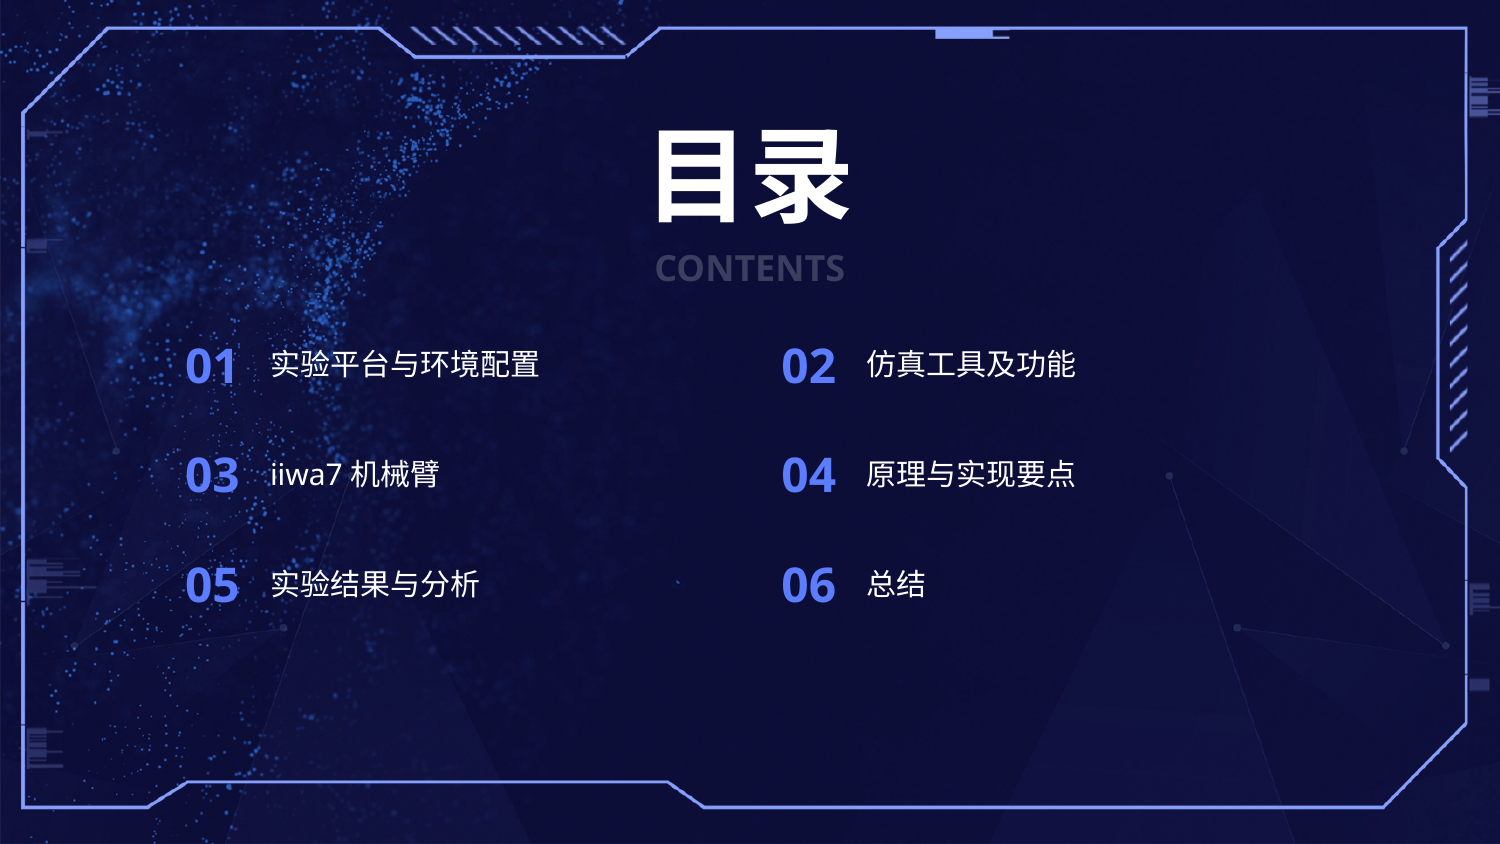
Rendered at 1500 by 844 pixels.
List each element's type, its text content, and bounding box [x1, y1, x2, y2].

text_box 原理与实现要点 [868, 435, 1346, 508]
text_box 实验平台与环境配置 [271, 325, 750, 398]
picture [0, 0, 1500, 844]
text_box 04 [750, 421, 868, 519]
text_box 03 [153, 421, 271, 519]
text_box 05 [153, 531, 271, 628]
text_box 仿真工具及功能 [868, 325, 1346, 398]
text_box 实验结果与分析 [271, 545, 750, 617]
text_box 目录 [582, 77, 917, 223]
text_box 02 [750, 311, 868, 409]
text_box 01 [153, 311, 271, 409]
text_box 总结 [868, 545, 1346, 617]
text_box CONTENTS [514, 223, 986, 304]
text_box 06 [750, 531, 868, 628]
text_box iiwa7机械臂 [271, 435, 750, 508]
